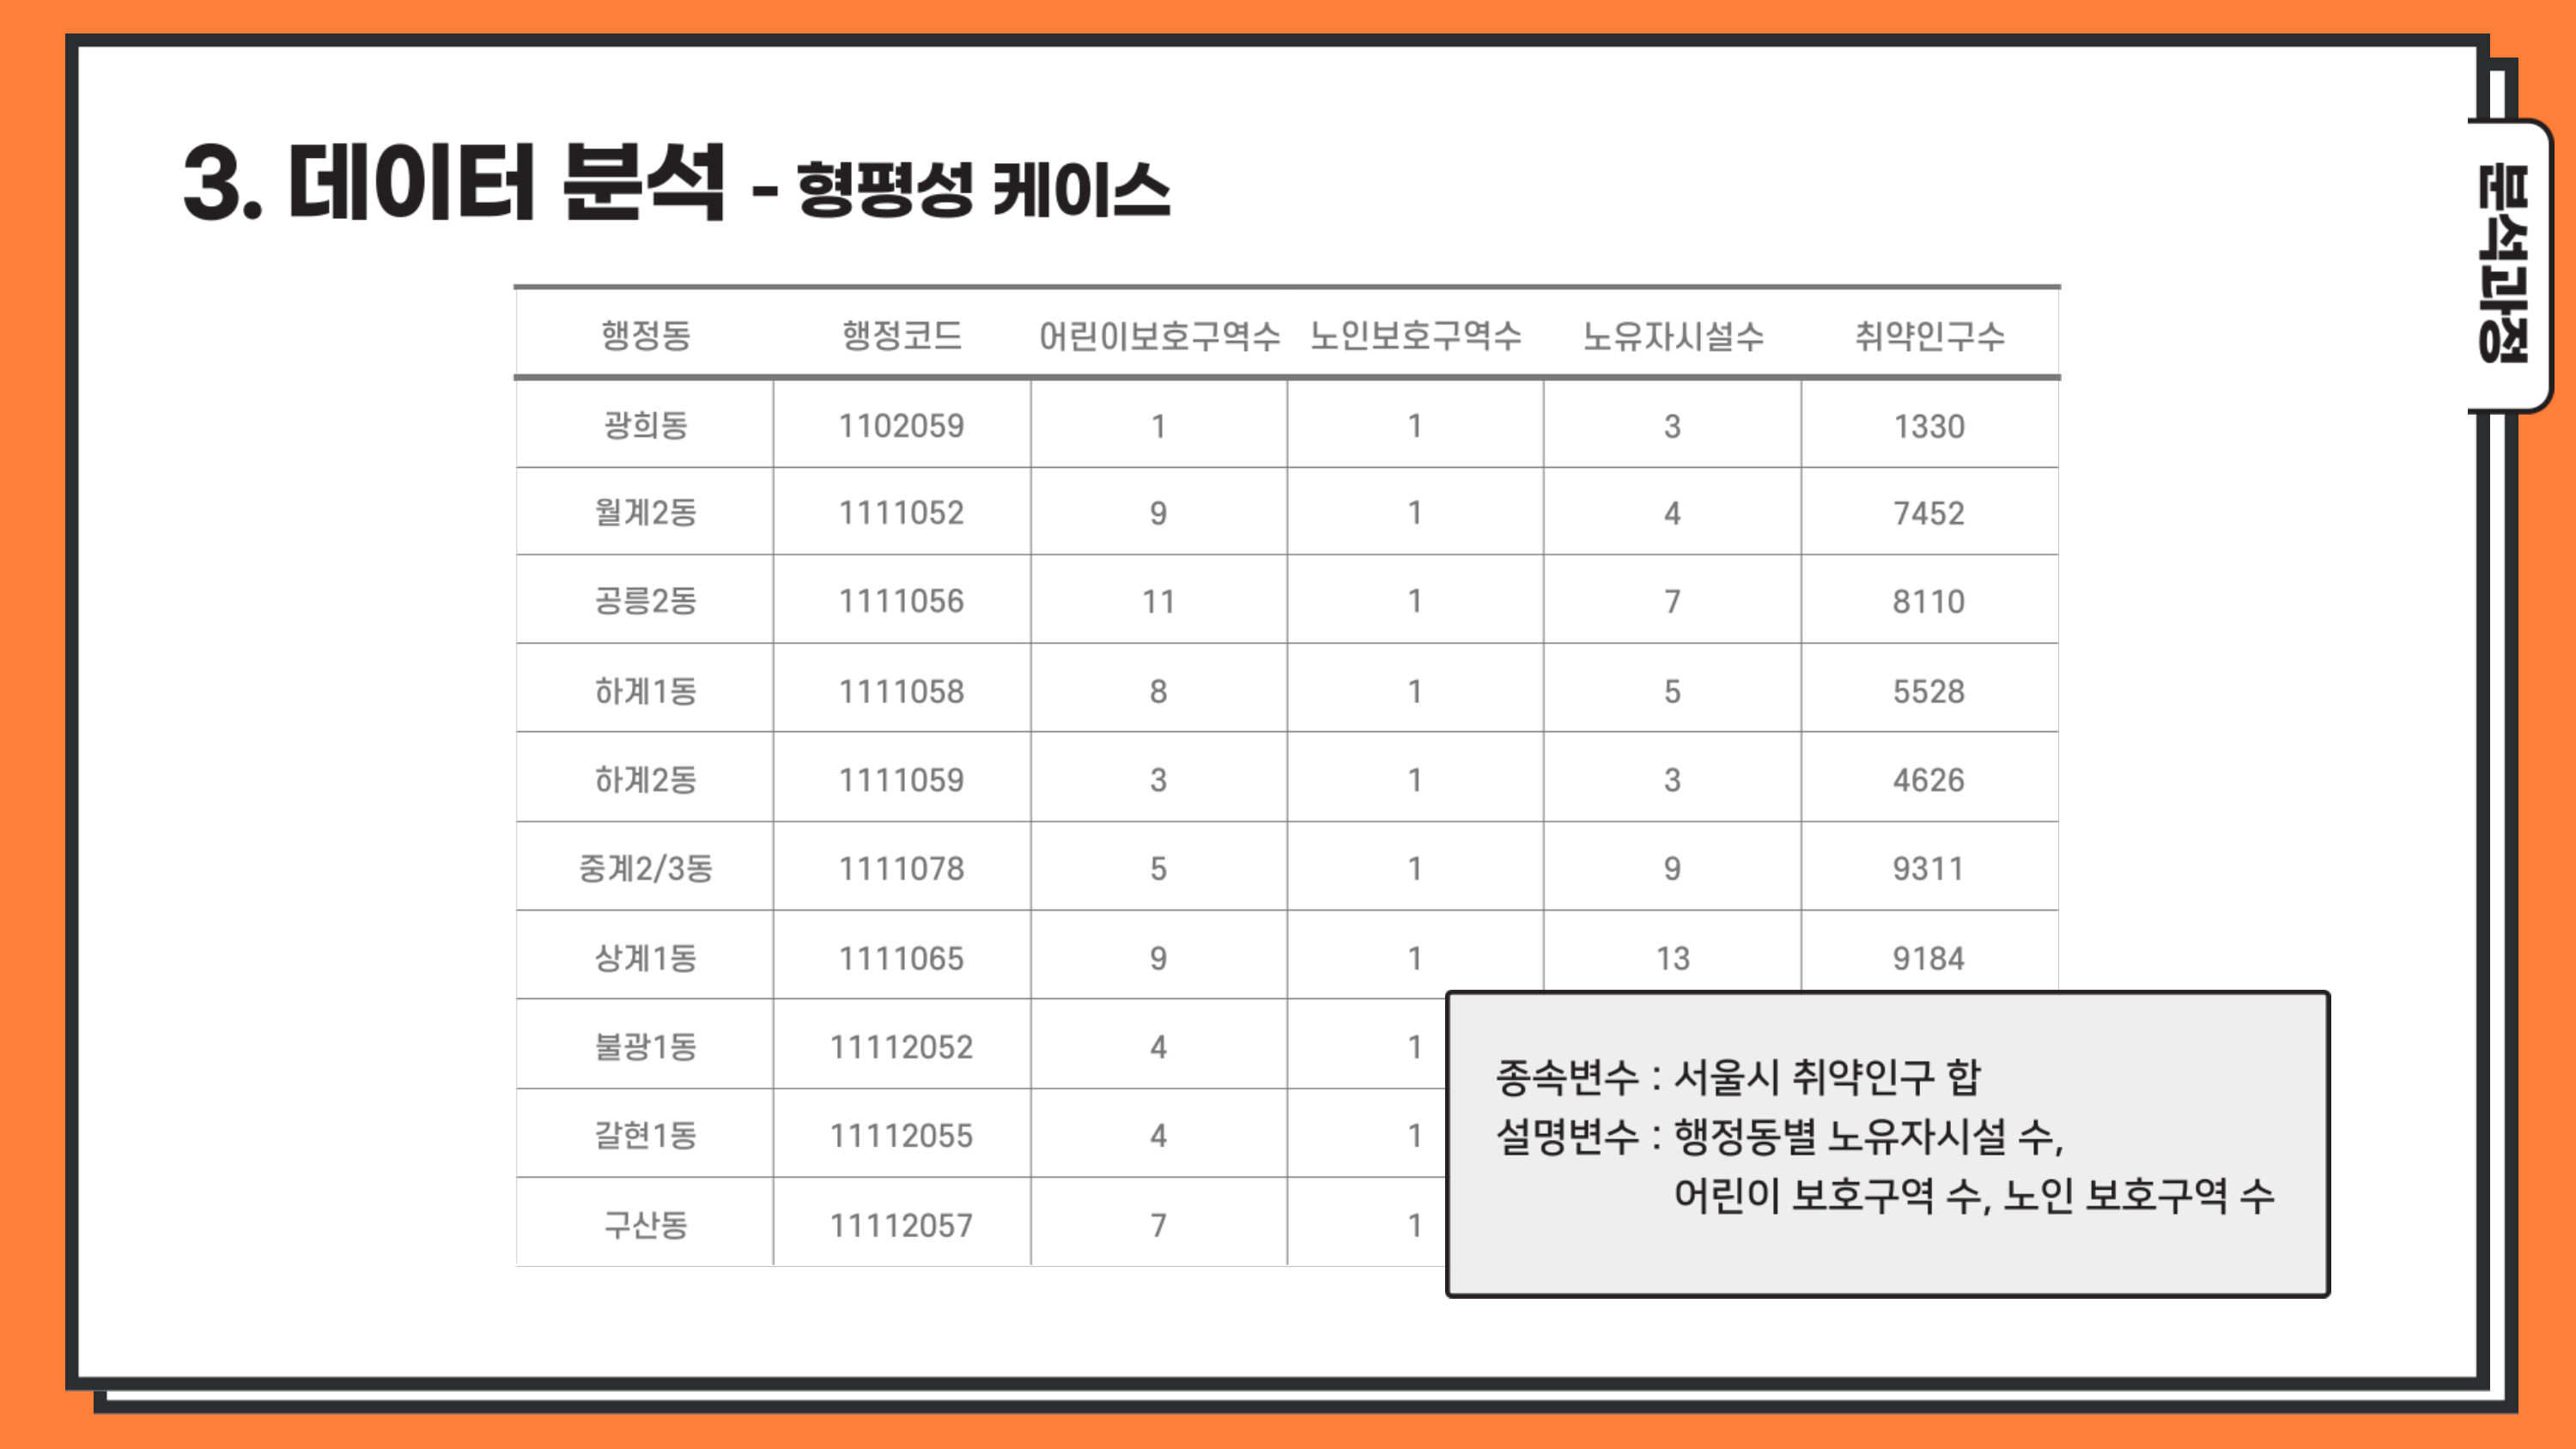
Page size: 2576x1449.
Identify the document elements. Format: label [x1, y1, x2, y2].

text_box [1445, 990, 2331, 1299]
picture [0, 0, 2576, 1449]
